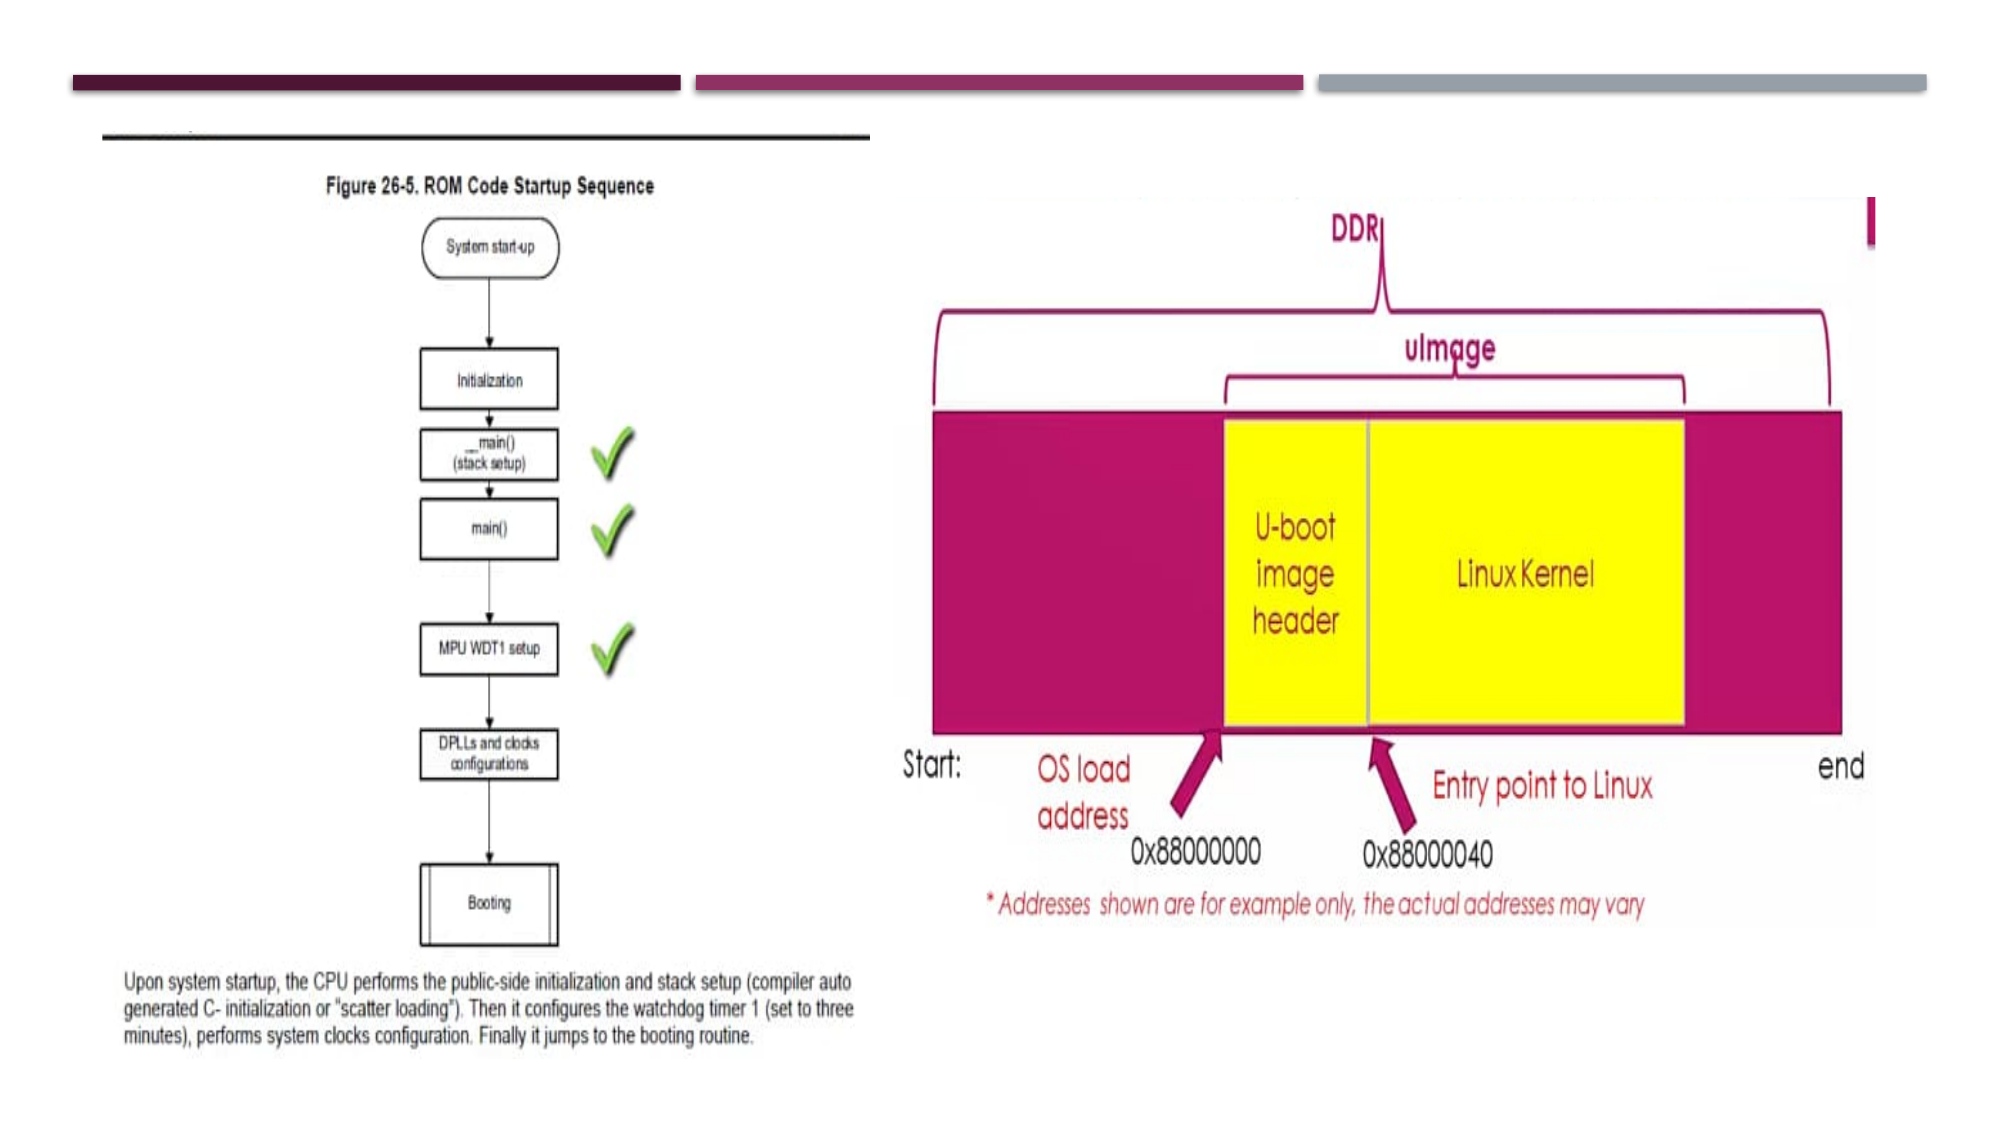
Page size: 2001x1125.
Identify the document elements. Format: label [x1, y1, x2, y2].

picture [893, 196, 1876, 929]
list [101, 130, 871, 1060]
